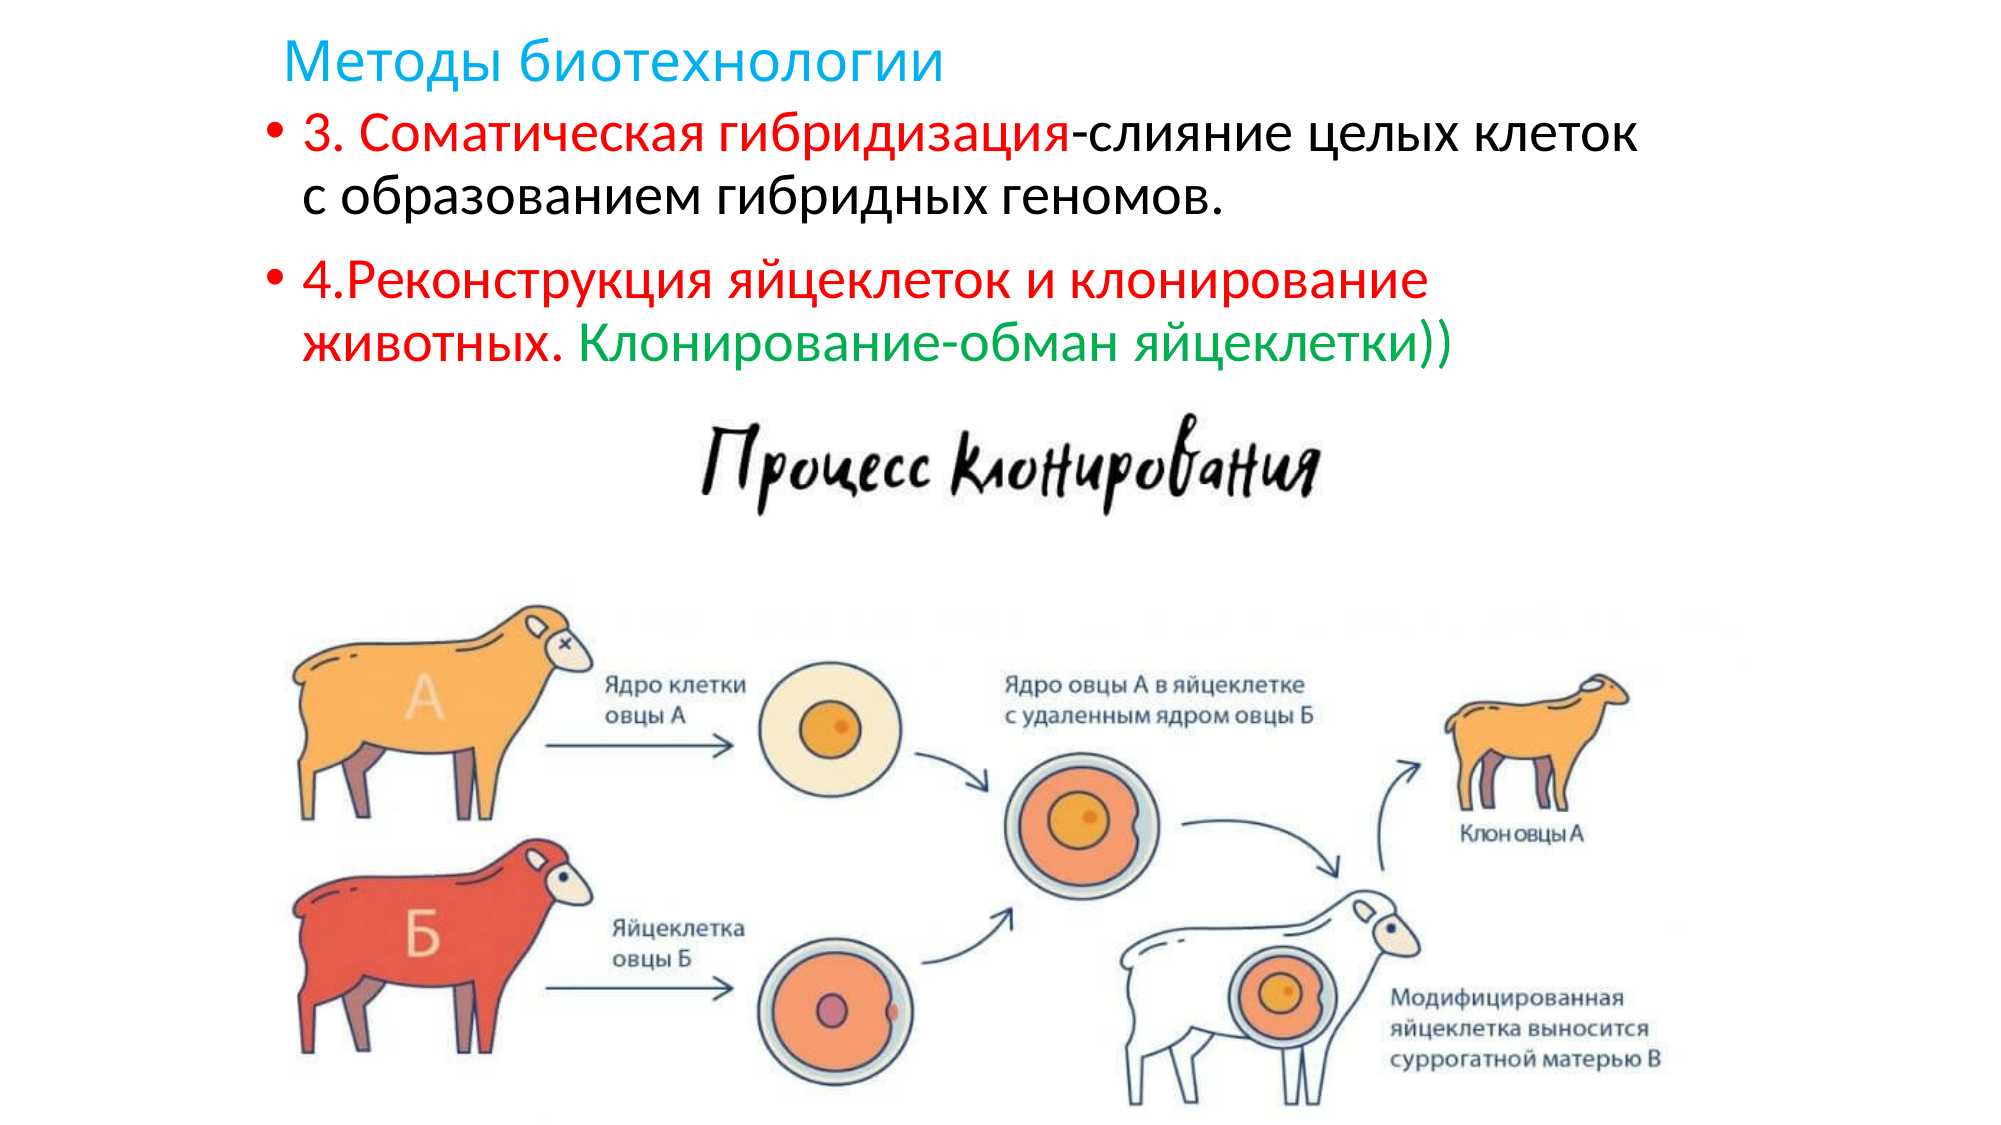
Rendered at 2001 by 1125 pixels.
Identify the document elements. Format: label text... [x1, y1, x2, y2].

title Методы биотехнологии [267, 24, 1675, 102]
picture [273, 404, 1750, 1125]
list 3. Соматическая гибридизация-слияние целых клеток с образованием гибридных геномов. 4.Реконструкция яйцеклеток и клонирование животных. Клонирование-обман яйцеклетки)) [249, 93, 1675, 1010]
